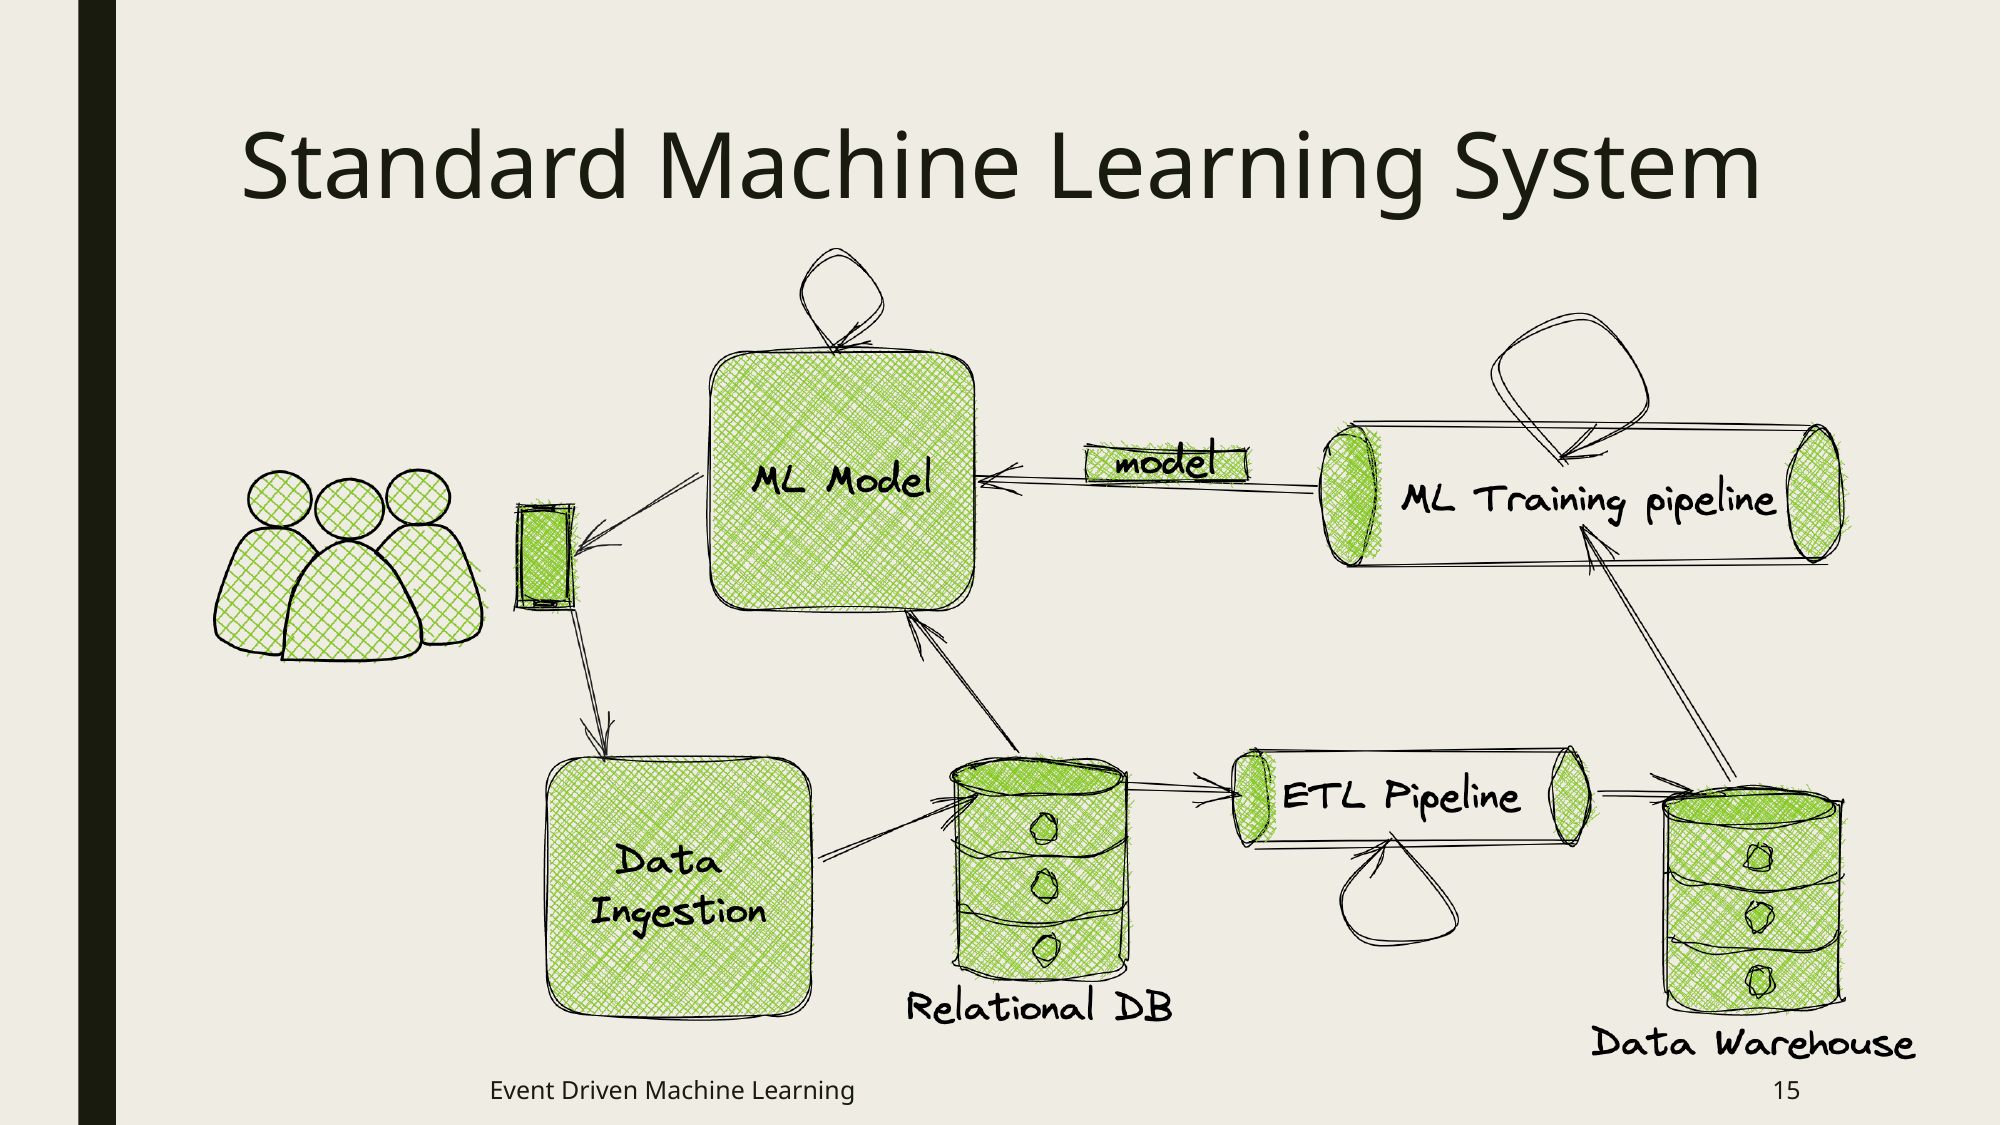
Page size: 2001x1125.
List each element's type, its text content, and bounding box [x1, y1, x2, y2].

footer Event Driven Machine Learning [474, 1083, 1505, 1125]
slide_number 14 [1553, 1083, 1816, 1125]
picture [199, 234, 1928, 1083]
title Standard Machine Learning System [225, 112, 1800, 234]
